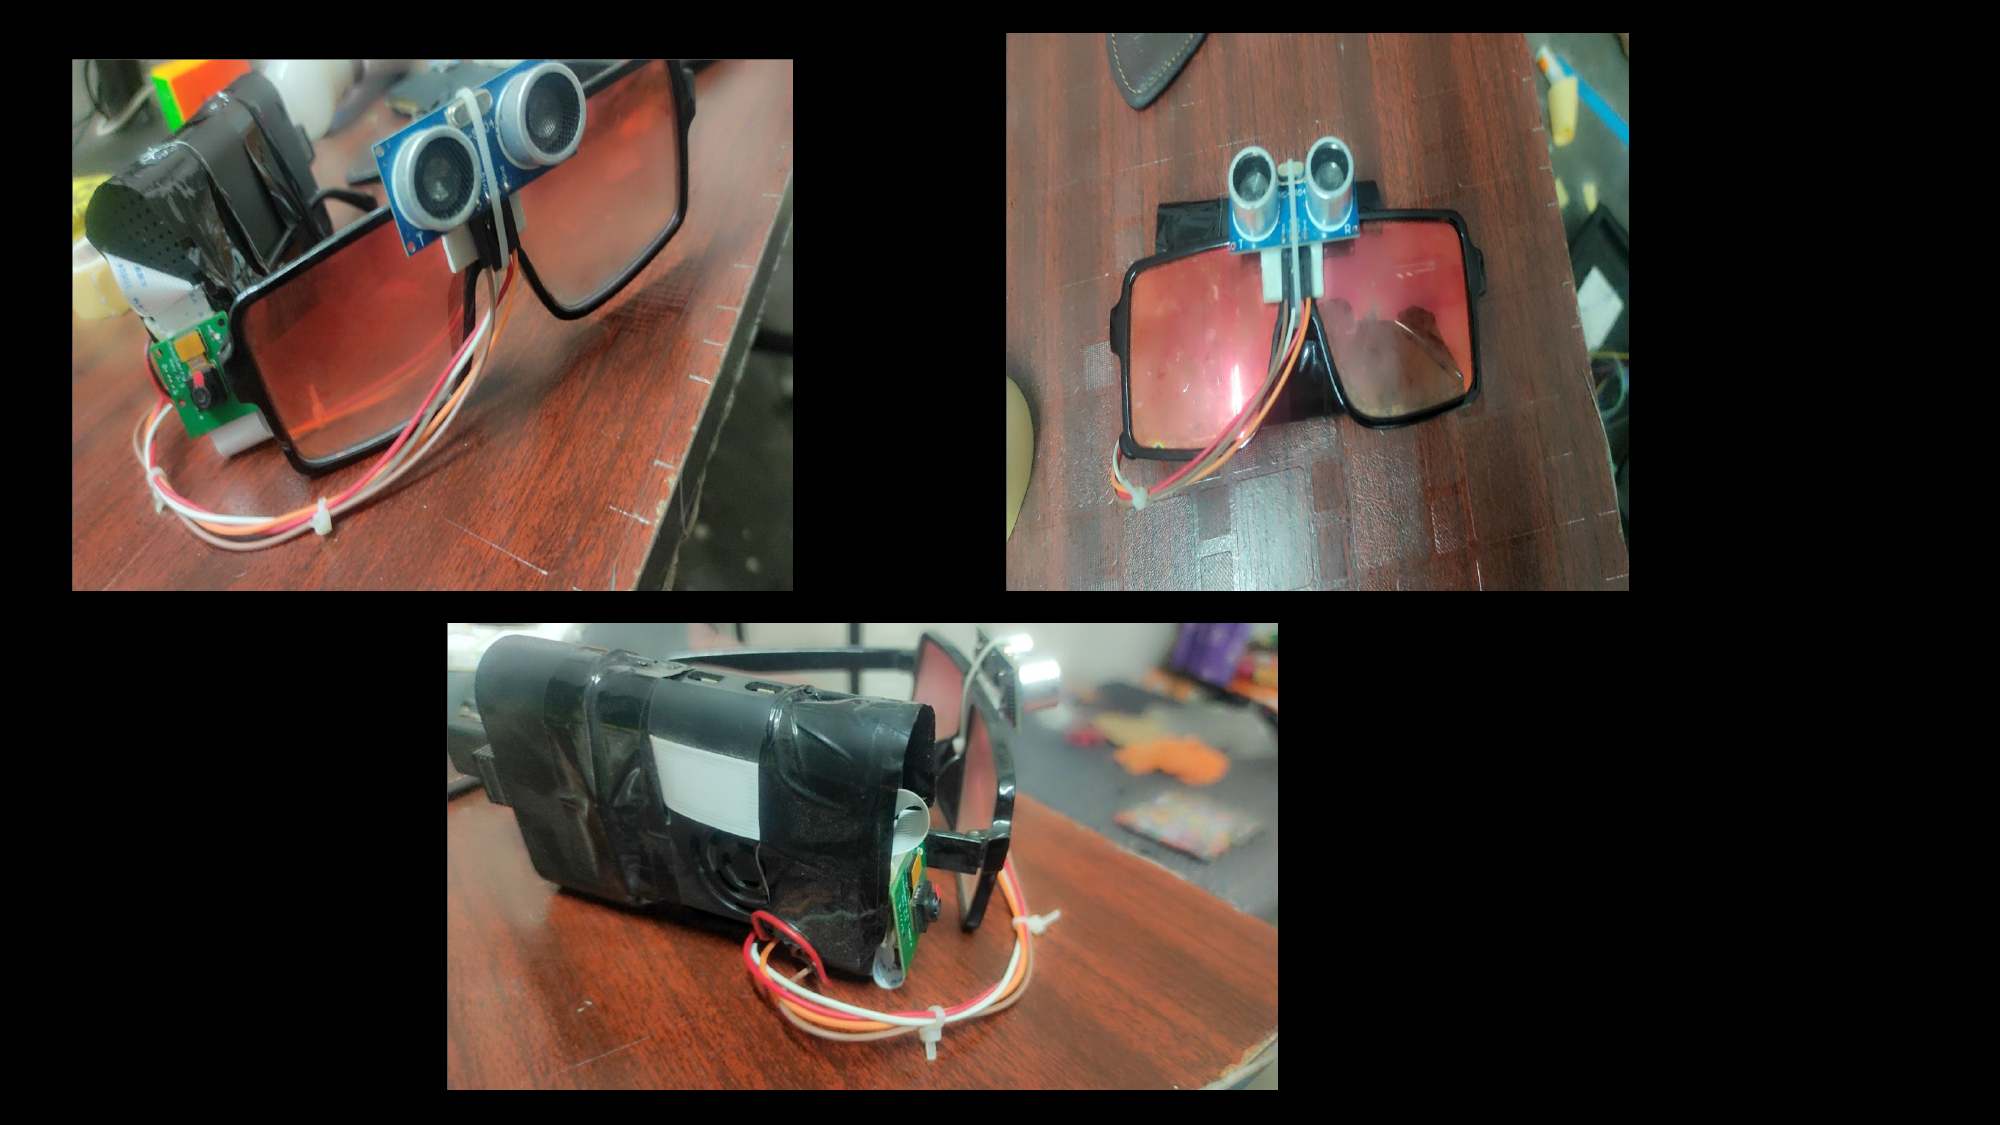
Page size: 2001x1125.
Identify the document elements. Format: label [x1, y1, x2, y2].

picture [73, 0, 1628, 1125]
